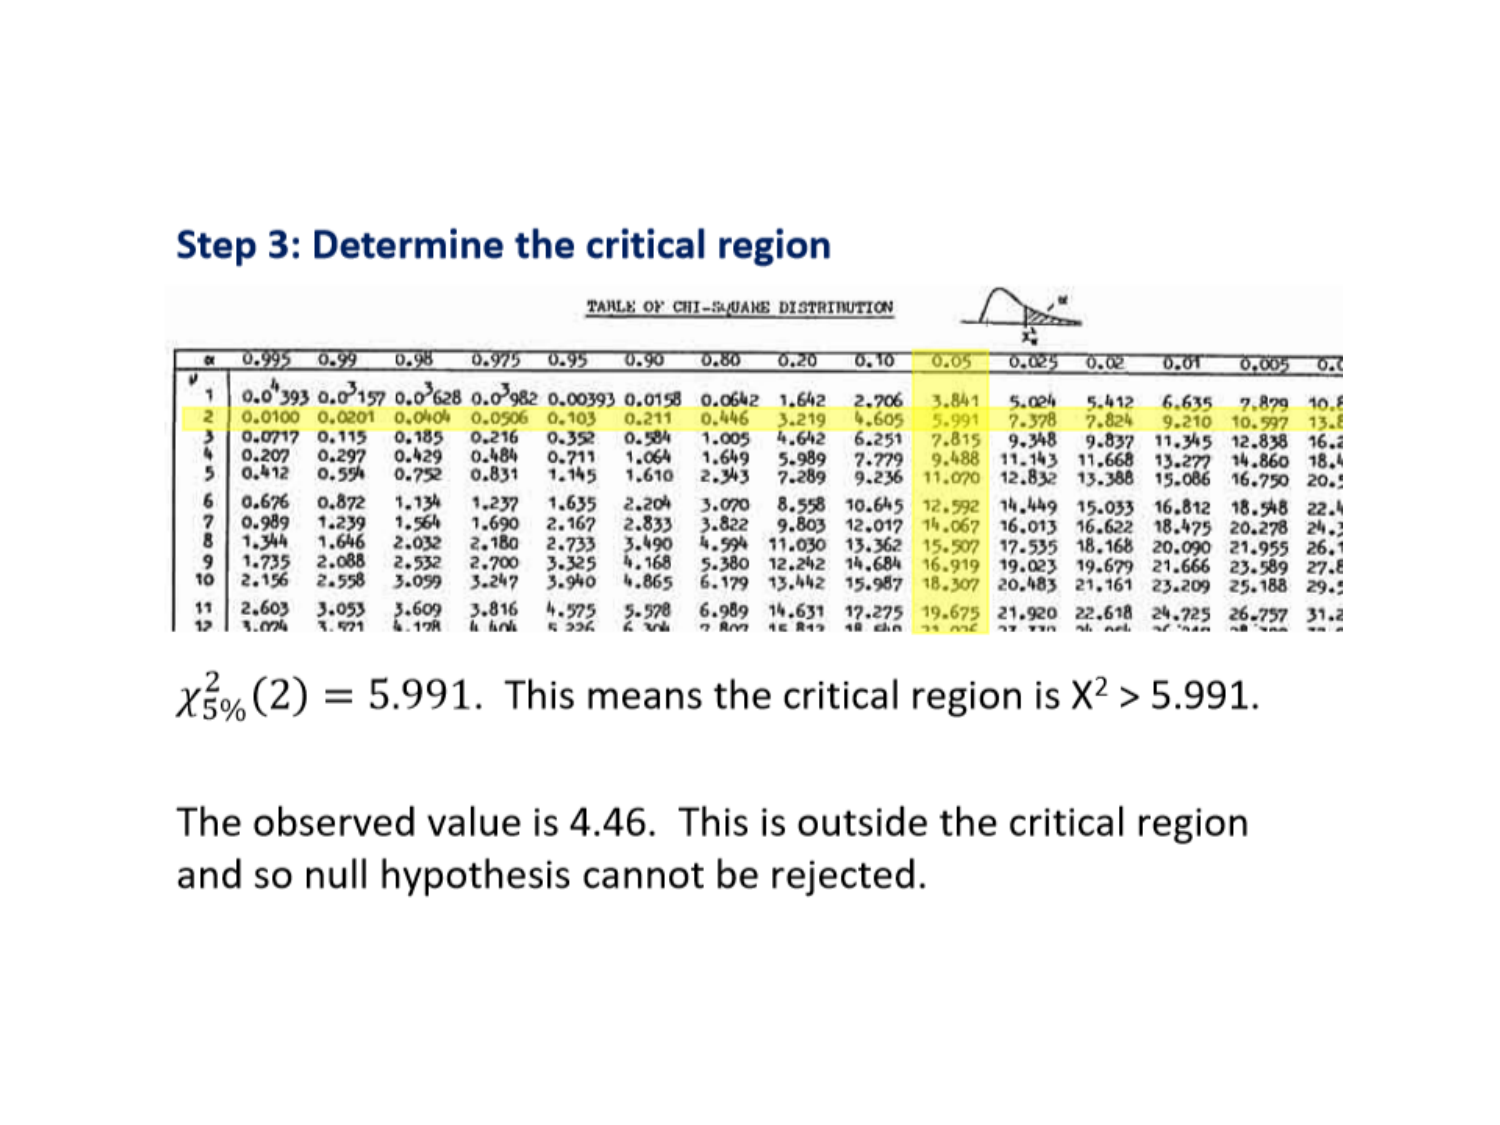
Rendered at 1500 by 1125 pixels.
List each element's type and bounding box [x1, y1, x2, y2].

picture [156, 209, 1344, 916]
